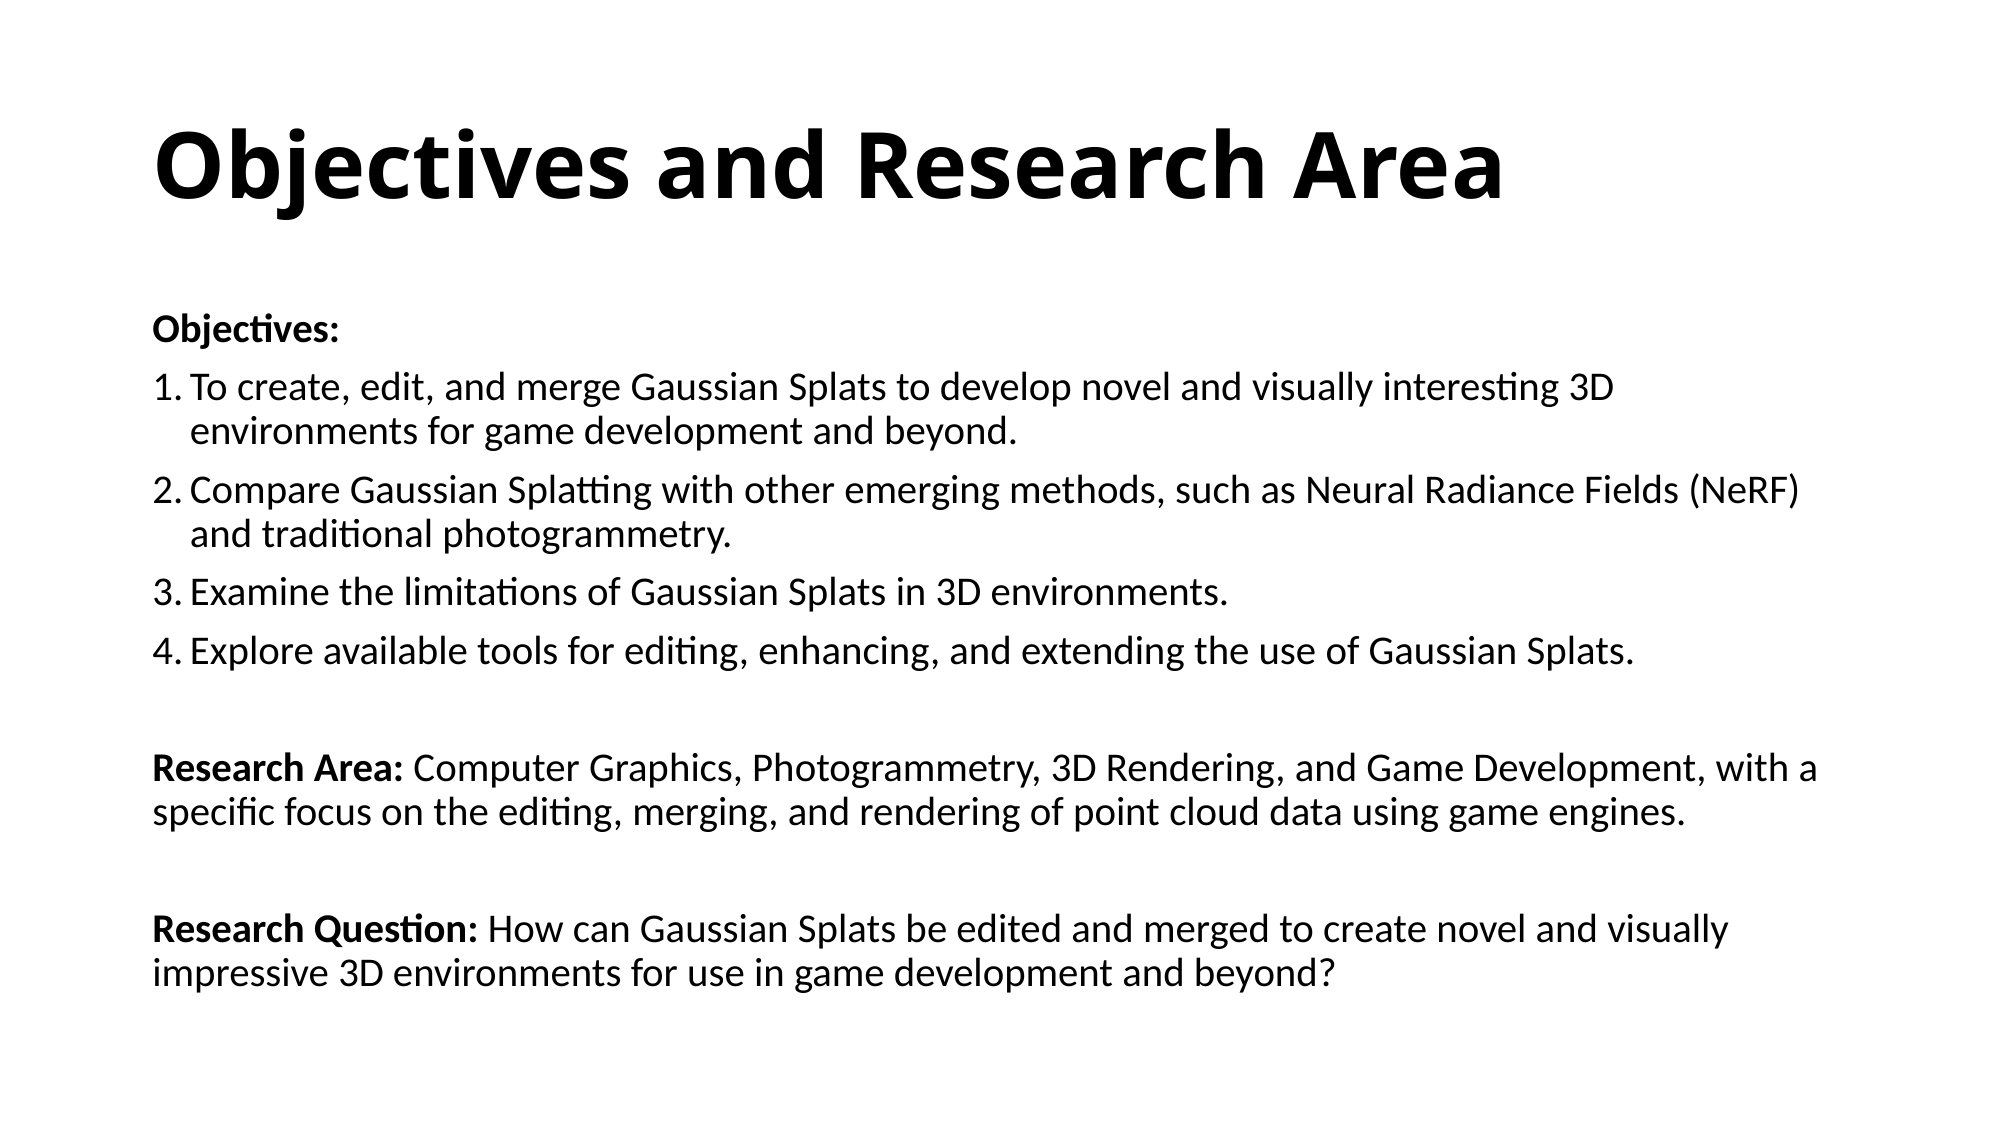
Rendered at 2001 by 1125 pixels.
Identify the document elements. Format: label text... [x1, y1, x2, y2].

title Objectives and Research Area [137, 59, 1863, 278]
list Objectives: To create, edit, and merge Gaussian Splats to develop novel and visually interesting 3D environments for game development and beyond. Compare Gaussian Splatting with other emerging methods, such as Neural Radiance Fields (NeRF) and traditional photogrammetry. Examine the limitations of Gaussian Splats in 3D environments. Explore available tools for editing, enhancing, and extending the use of Gaussian Splats. Research Area: Computer Graphics, Photogrammetry, 3D Rendering, and Game Development, with a specific focus on the editing, merging, and rendering of point cloud data using game engines. Research Question: How can Gaussian Splats be edited and merged to create novel and visually impressive 3D environments for use in game development and beyond? [137, 299, 1863, 1014]
